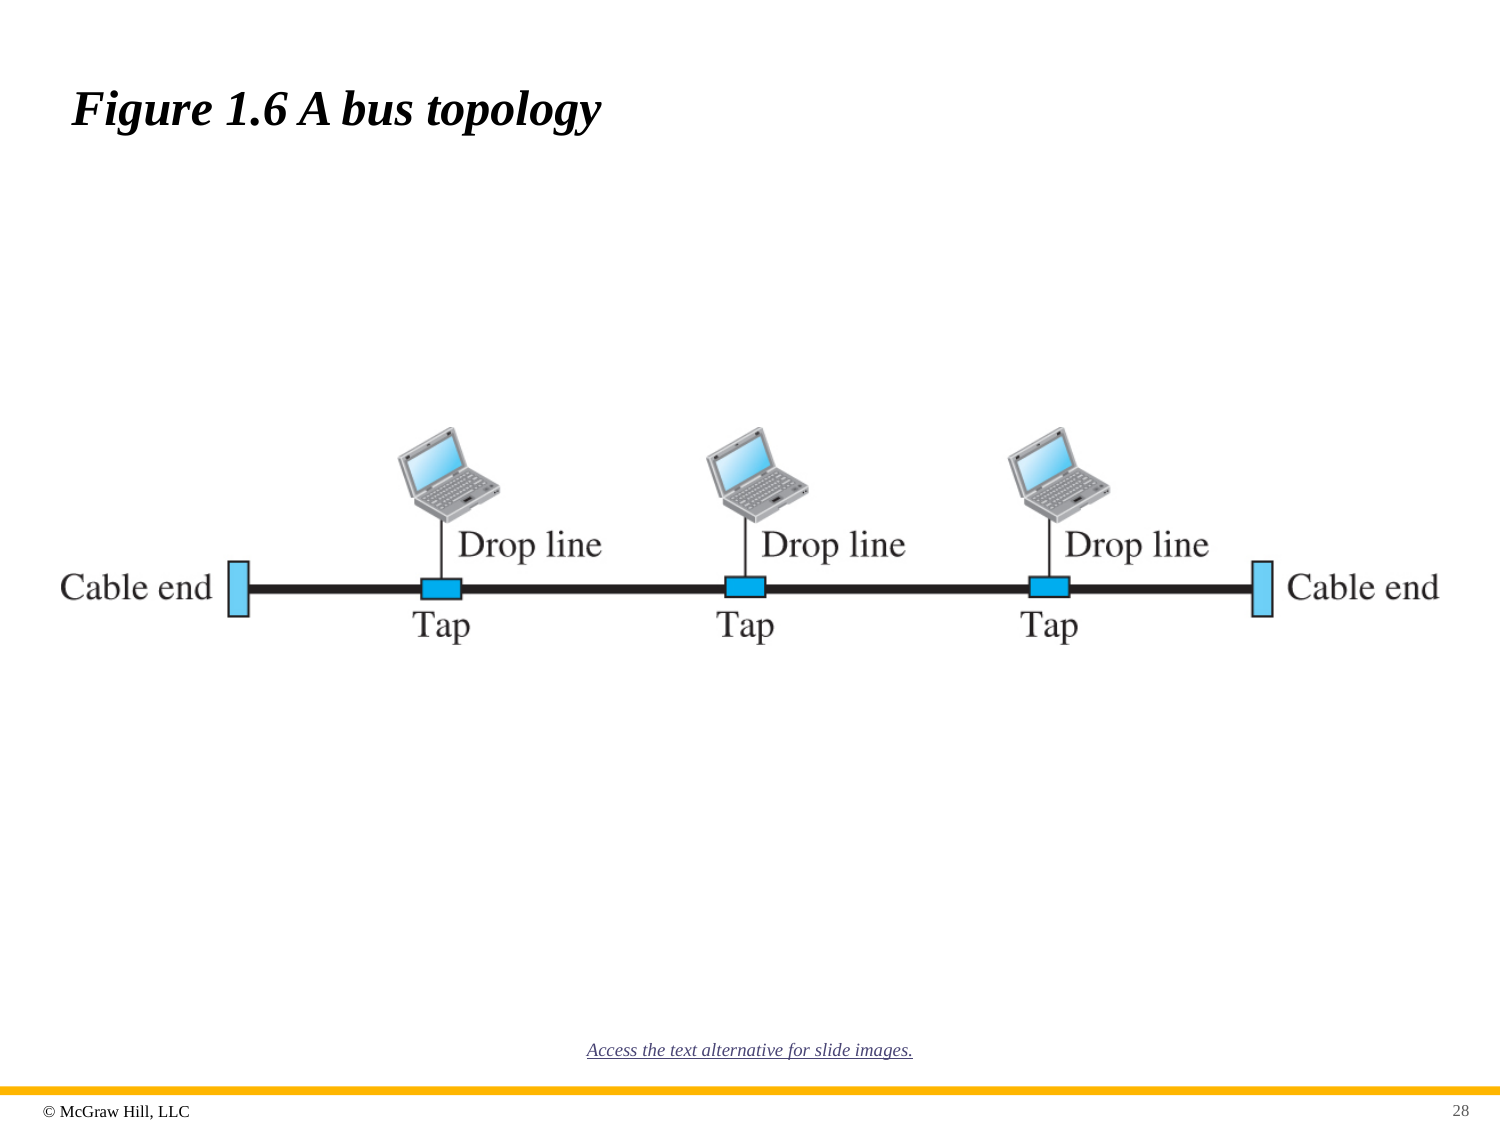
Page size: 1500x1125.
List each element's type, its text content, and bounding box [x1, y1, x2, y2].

title Figure 1.6 A bus topology [56, 50, 1444, 162]
list Access the text alternative for slide images. [525, 1033, 975, 1066]
picture [59, 427, 1440, 653]
slide_number 28 [1418, 1096, 1477, 1123]
